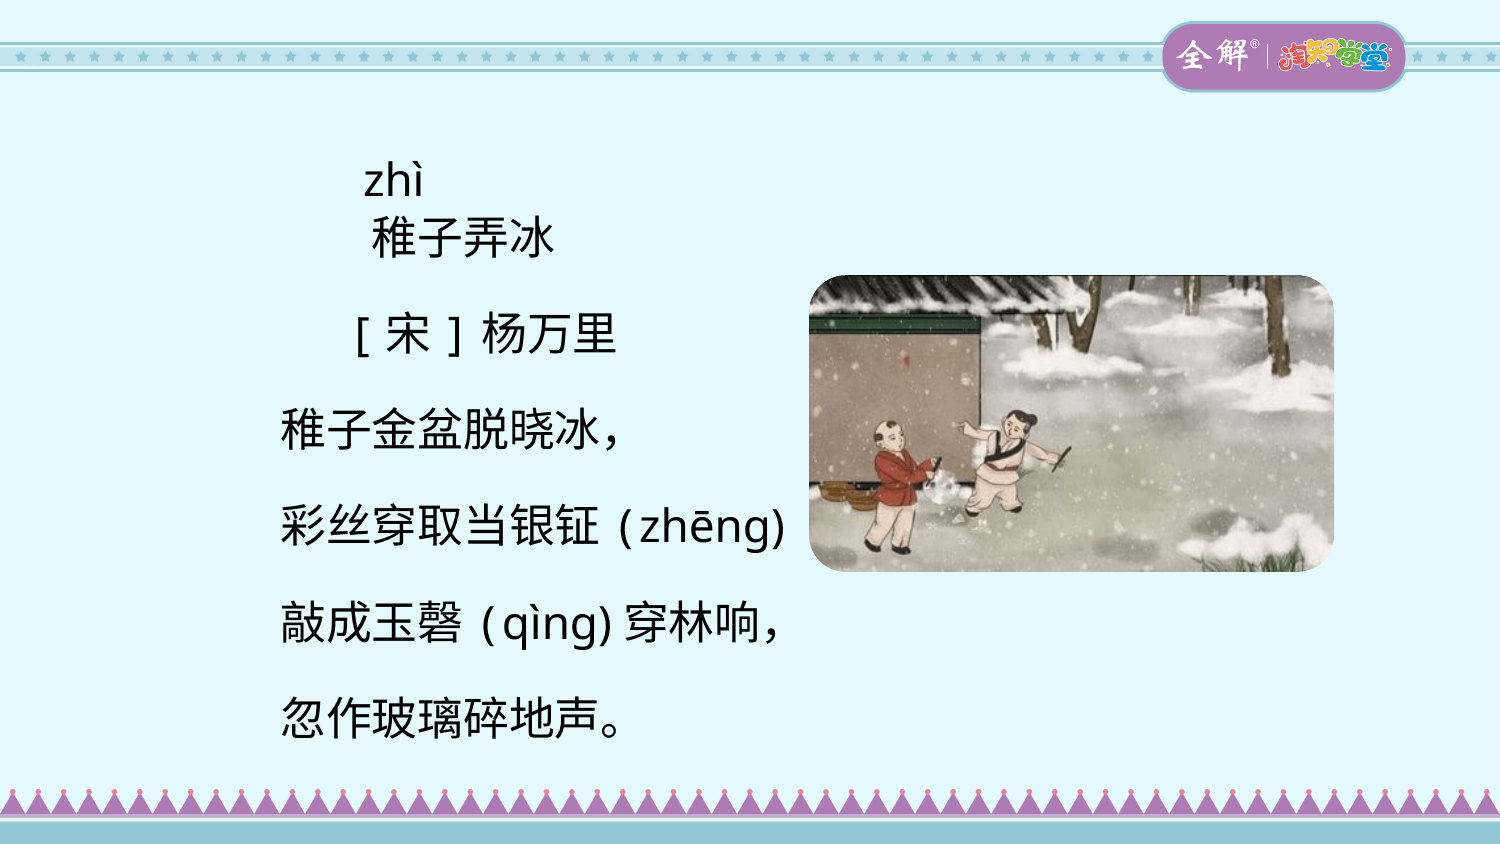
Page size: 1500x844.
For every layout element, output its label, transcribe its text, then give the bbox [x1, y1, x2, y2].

picture [0, 0, 1500, 844]
text_box zhì [340, 142, 448, 213]
text_box 稚子弄冰 [宋]杨万里 稚子金盆脱晓冰， 彩丝穿取当银钲(zhēng) 敲成玉磬(qìng)穿林响， 忽作玻璃碎地声。 [265, 159, 845, 752]
